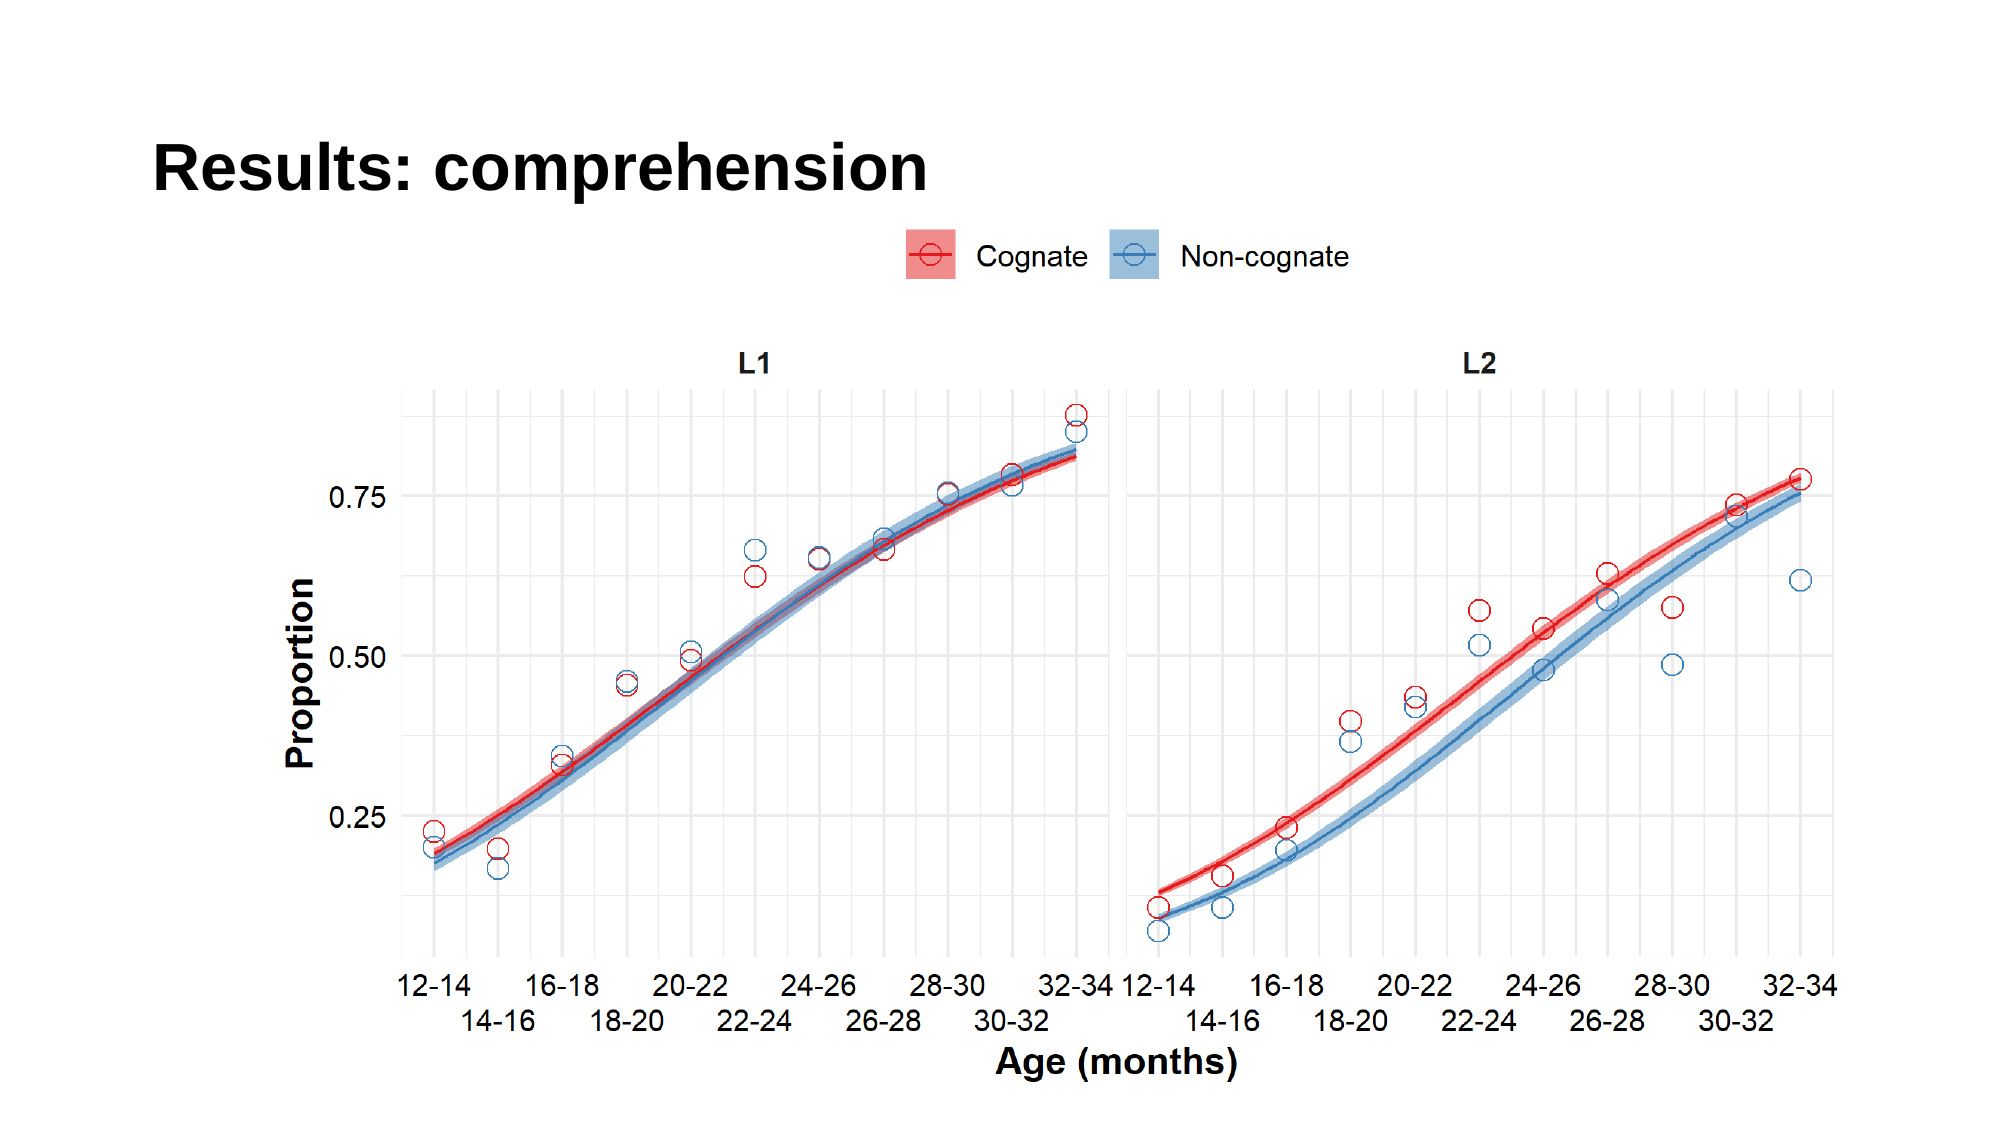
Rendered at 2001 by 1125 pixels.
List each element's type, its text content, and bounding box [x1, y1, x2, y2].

title Results: comprehension [137, 59, 1863, 278]
picture [267, 193, 1850, 1098]
